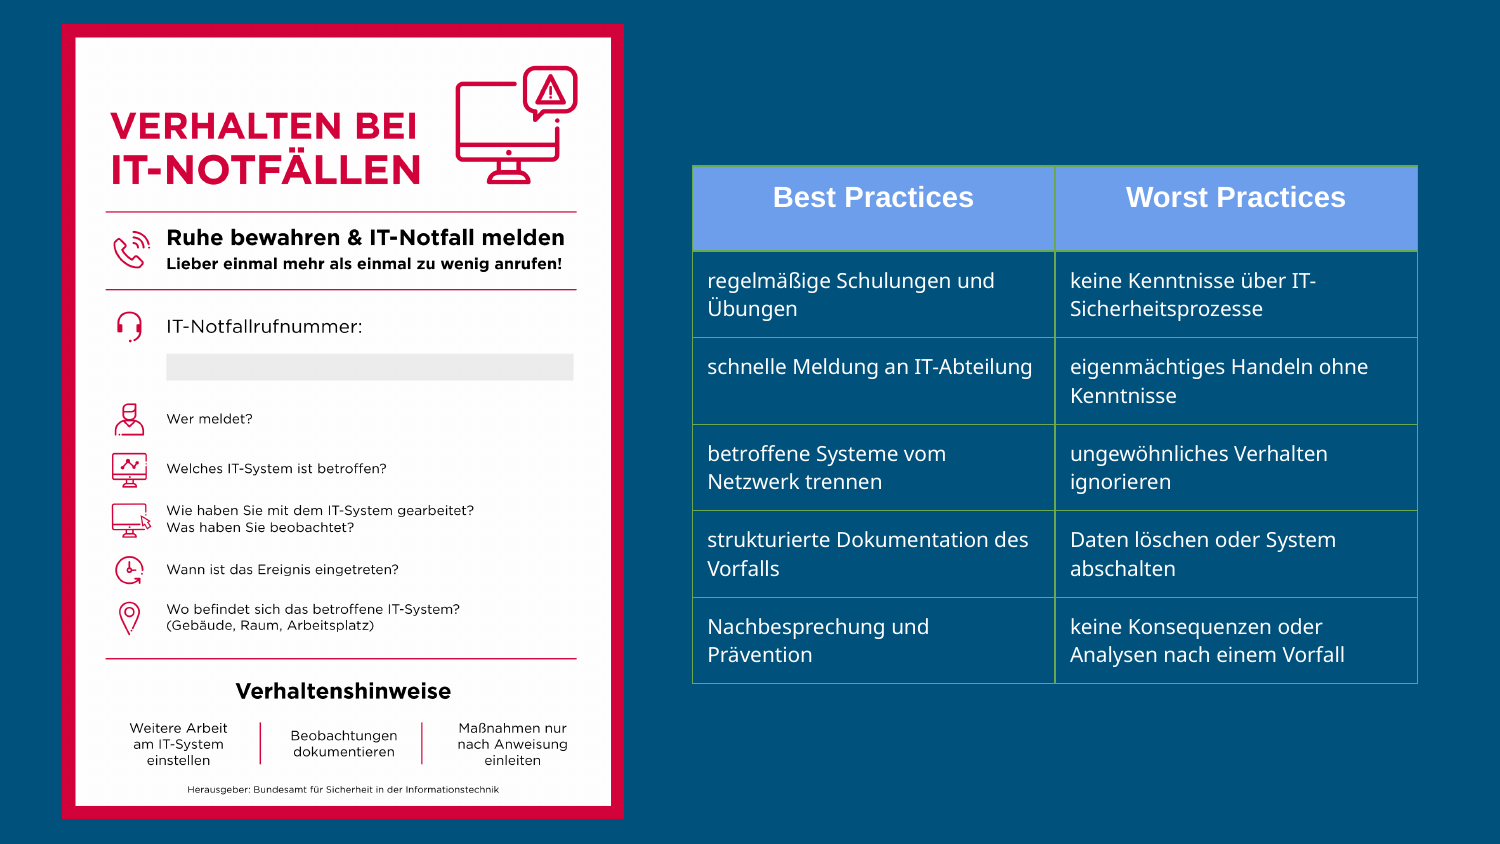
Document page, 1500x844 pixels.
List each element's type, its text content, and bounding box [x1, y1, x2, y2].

table_header Best Practices [693, 167, 1054, 250]
table_cell Nachbesprechung und Prävention [693, 598, 1054, 683]
table_cell keine Kenntnisse über IT- Sicherheitsprozesse [1056, 252, 1417, 337]
table_cell ungewöhnliches Verhalten ignorieren [1056, 425, 1417, 510]
table_cell Daten löschen oder System abschalten [1056, 511, 1417, 597]
table_cell betroffene Systeme vom Netzwerk trennen [693, 425, 1054, 510]
table_header Worst Practices [1056, 167, 1417, 250]
table_cell strukturierte Dokumentation des Vorfalls [693, 511, 1054, 597]
picture [63, 25, 623, 818]
table_cell eigenmächtiges Handeln ohne Kenntnisse [1056, 338, 1417, 424]
table_cell schnelle Meldung an IT-Abteilung [693, 338, 1054, 424]
table_cell regelmäßige Schulungen und Übungen [693, 252, 1054, 337]
table_cell keine Konsequenzen oder Analysen nach einem Vorfall [1056, 598, 1417, 683]
